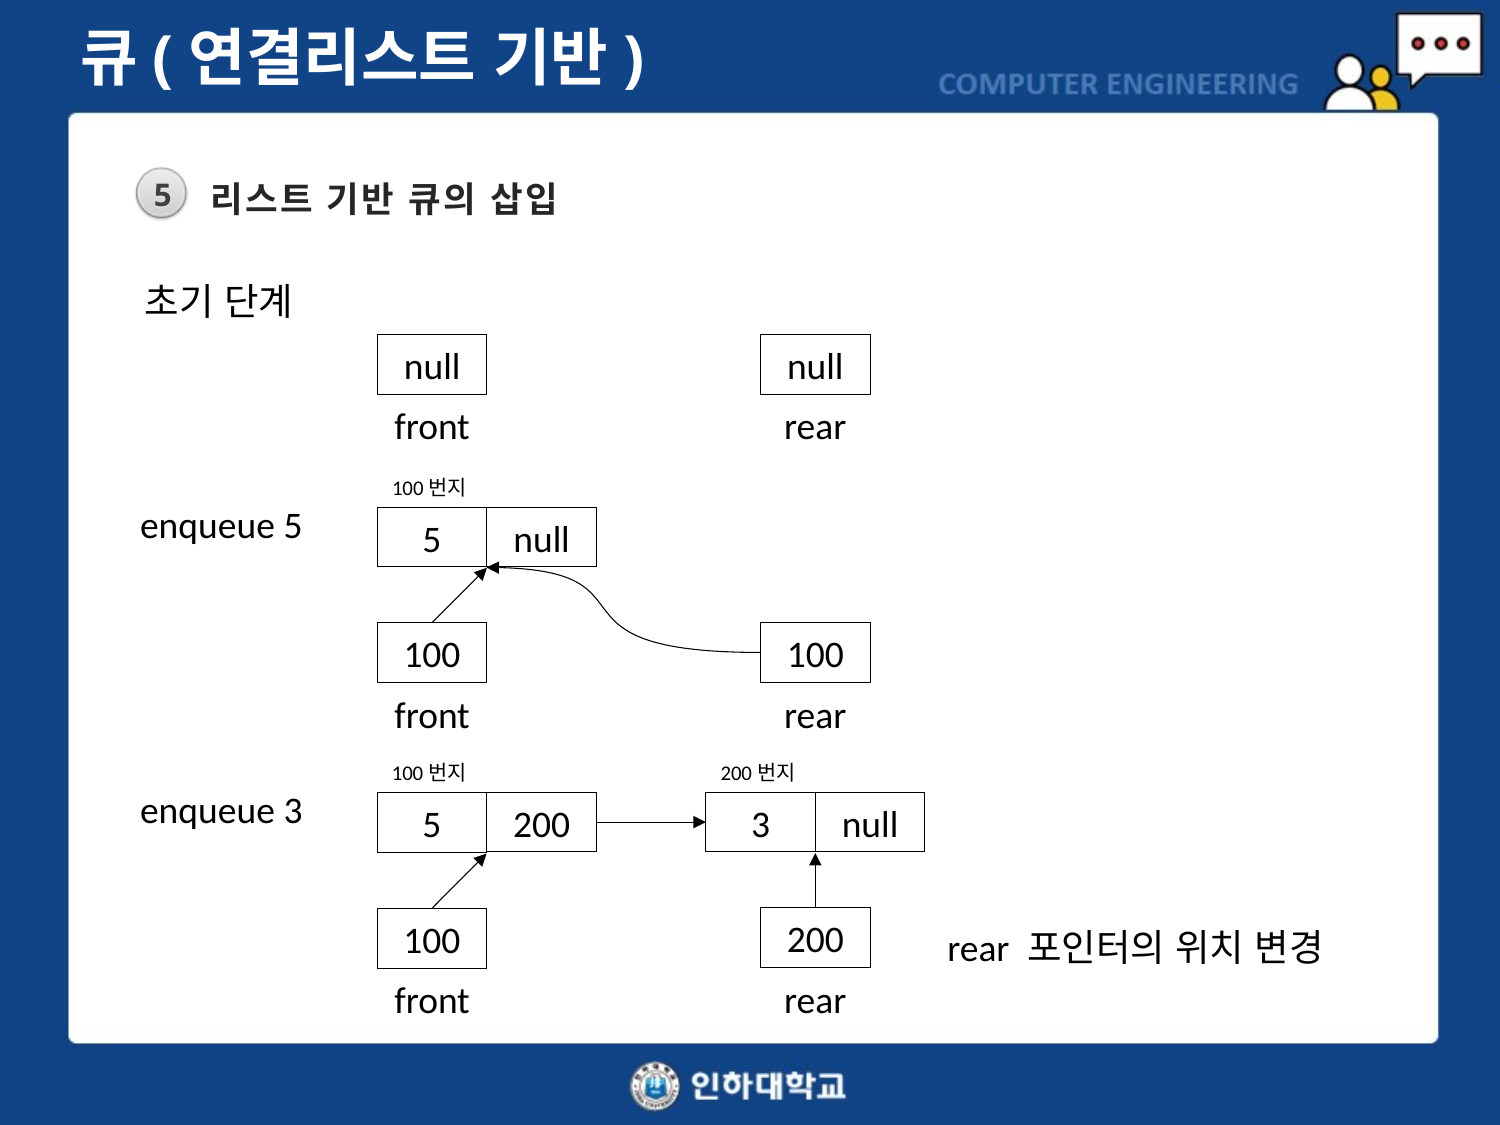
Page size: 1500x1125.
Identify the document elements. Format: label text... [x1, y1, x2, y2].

text_box 200번지 [705, 752, 816, 792]
text_box 200 [487, 792, 597, 852]
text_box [431, 853, 487, 909]
text_box null [486, 507, 597, 567]
text_box front [377, 969, 487, 1028]
text_box rear [760, 395, 871, 455]
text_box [486, 567, 761, 653]
text_box 초기 단계 [130, 270, 309, 331]
text_box 100 [377, 908, 487, 969]
text_box 큐(연결리스트 기반) [65, 19, 1415, 106]
text_box 100 [377, 622, 487, 683]
text_box front [377, 395, 487, 455]
text_box rear [760, 968, 871, 1028]
picture [0, 0, 1500, 1125]
text_box rear [760, 683, 871, 743]
text_box 200 [760, 907, 871, 968]
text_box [432, 567, 486, 623]
text_box null [760, 334, 871, 395]
text_box enqueue 3 [125, 778, 318, 839]
text_box null [377, 334, 487, 395]
text_box 5 [377, 507, 486, 567]
text_box 100 [760, 622, 871, 683]
text_box 리스트 기반 큐의 삽입 [195, 169, 1167, 227]
text_box front [377, 683, 487, 743]
text_box rear 포인터의 위치 변경 [932, 916, 1340, 977]
text_box 5 [377, 793, 487, 853]
text_box enqueue 5 [125, 493, 318, 554]
text_box 3 [705, 792, 815, 852]
text_box 100번지 [377, 466, 487, 507]
text_box 100번지 [377, 752, 487, 793]
text_box null [815, 792, 925, 852]
